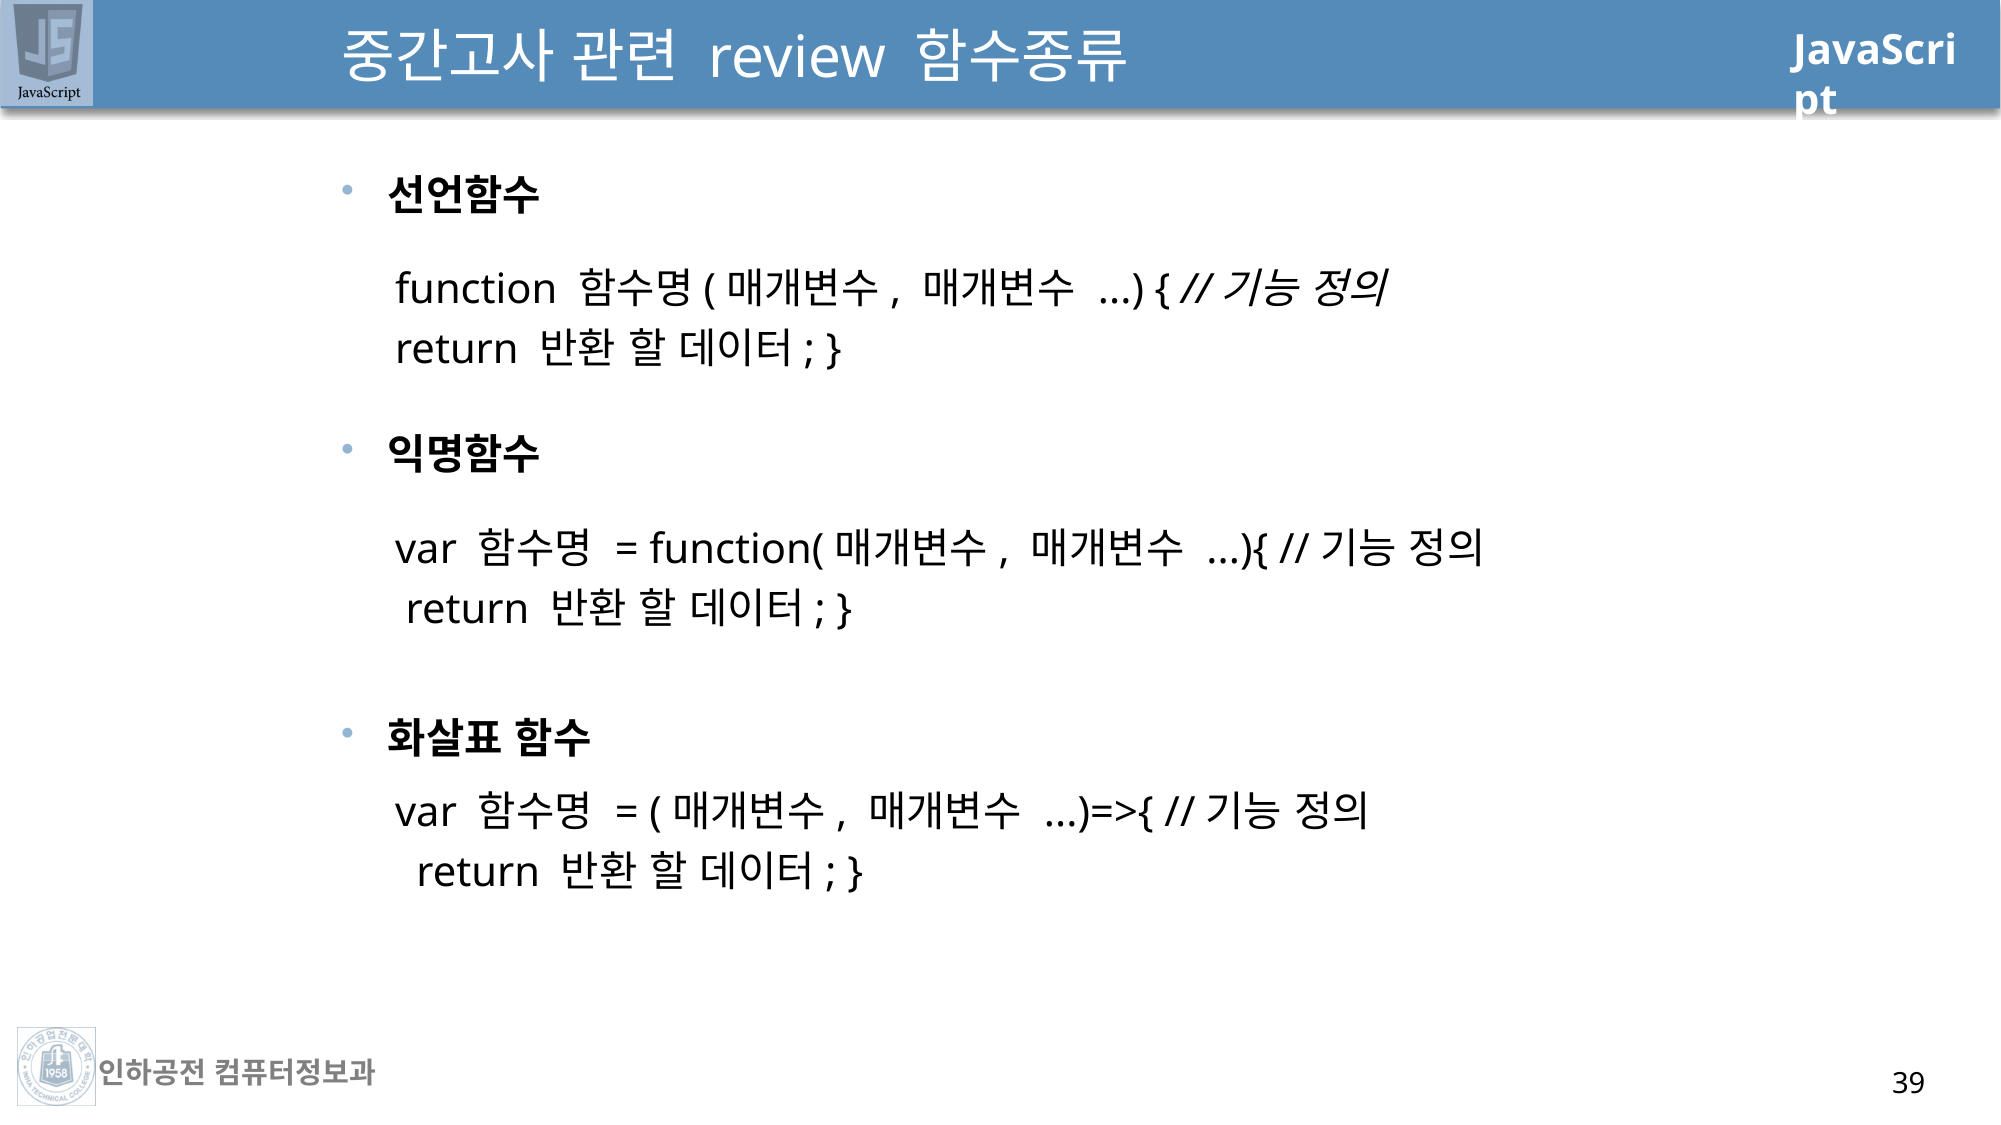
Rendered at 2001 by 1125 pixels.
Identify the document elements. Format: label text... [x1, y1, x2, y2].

list 선언함수 function 함수명(매개변수, 매개변수 ...) { //기능 정의 return 반환 할 데이터; } [267, 160, 1839, 386]
title 중간고사 관련 review 함수종류 [326, 7, 1390, 102]
text_box 화살표 함수 var 함수명 = (매개변수, 매개변수 ...)=>{ //기능 정의 return 반환 할 데이터; } [267, 704, 1886, 941]
text_box 익명함수 var 함수명 = function(매개변수, 매개변수 ...){ //기능 정의 return 반환 할 데이터; } [267, 420, 1945, 646]
